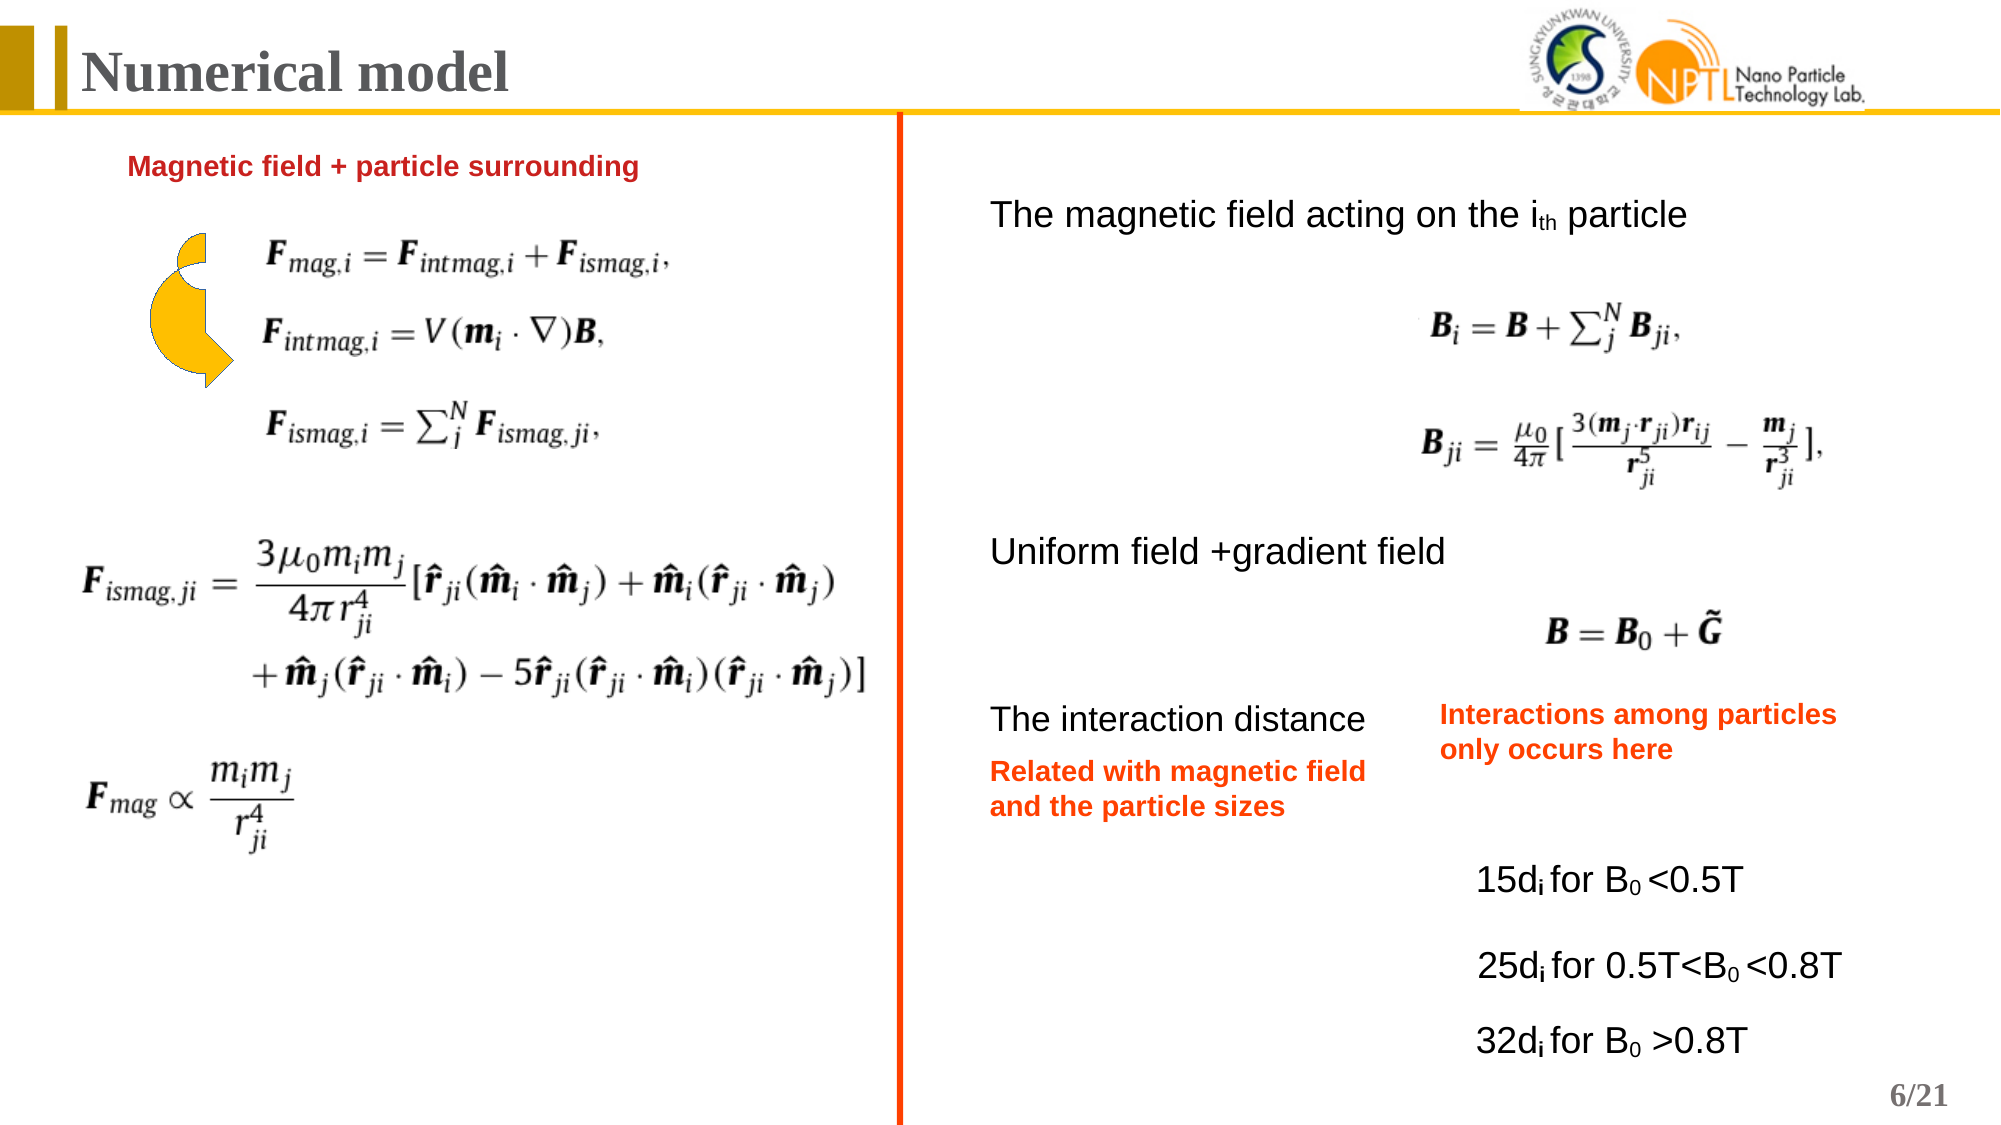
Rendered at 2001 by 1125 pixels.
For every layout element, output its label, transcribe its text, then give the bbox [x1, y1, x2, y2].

picture [74, 524, 909, 710]
picture [262, 233, 675, 281]
text_box Interactions among particles only occurs here [1425, 688, 1874, 767]
text_box Uniform field +gradient field [975, 520, 1518, 585]
picture [262, 395, 613, 449]
text_box Numerical model [68, 25, 525, 111]
picture [1418, 294, 1684, 354]
picture [1519, 0, 1865, 111]
picture [1535, 599, 1724, 659]
text_box 32di for B0 >0.8T [1461, 1009, 1837, 1065]
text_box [0, 25, 68, 111]
text_box [150, 233, 234, 388]
picture [1421, 407, 1837, 493]
text_box Related with magnetic field and the particle sizes [975, 745, 1424, 824]
text_box 25di for 0.5T<B0 <0.8T [1462, 934, 1874, 990]
text_box The interaction distance [974, 688, 1401, 744]
text_box 6/21 [1874, 1065, 1999, 1121]
text_box Magnetic field + particle surrounding [112, 140, 787, 187]
text_box 15di for B0 <0.5T [1461, 848, 1837, 904]
picture [262, 309, 620, 357]
picture [74, 749, 313, 857]
text_box The magnetic field acting on the ith particle [975, 182, 1799, 281]
